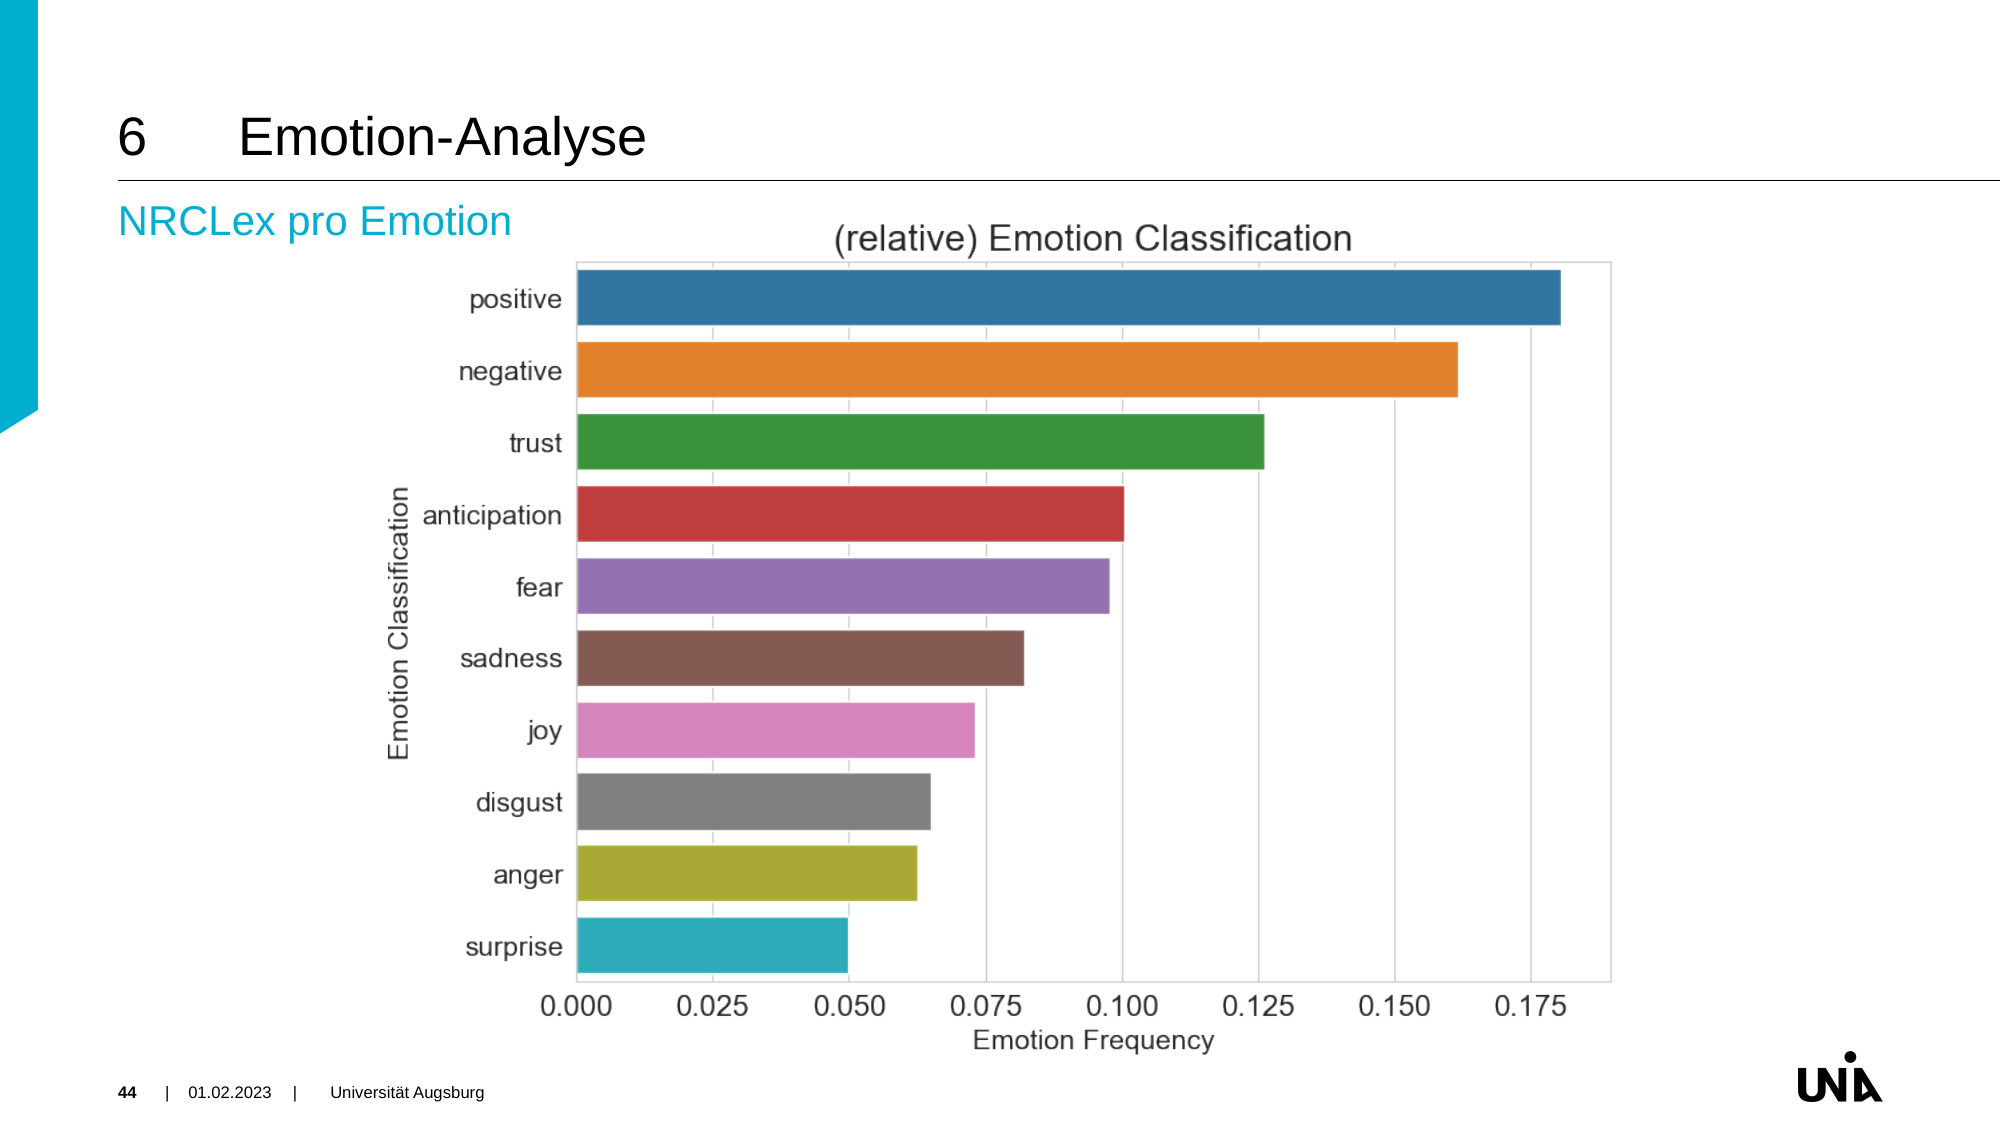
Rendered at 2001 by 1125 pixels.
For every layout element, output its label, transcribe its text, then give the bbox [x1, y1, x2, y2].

picture [376, 211, 1624, 1067]
subtitle NRCLex pro Emotion [117, 193, 1882, 254]
picture [1798, 1051, 1883, 1102]
title 6 Emotion-Analyse [117, 0, 1882, 168]
slide_number 44 [118, 1066, 171, 1102]
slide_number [171, 1066, 292, 1102]
footer | Universität Augsburg [292, 1066, 1490, 1102]
